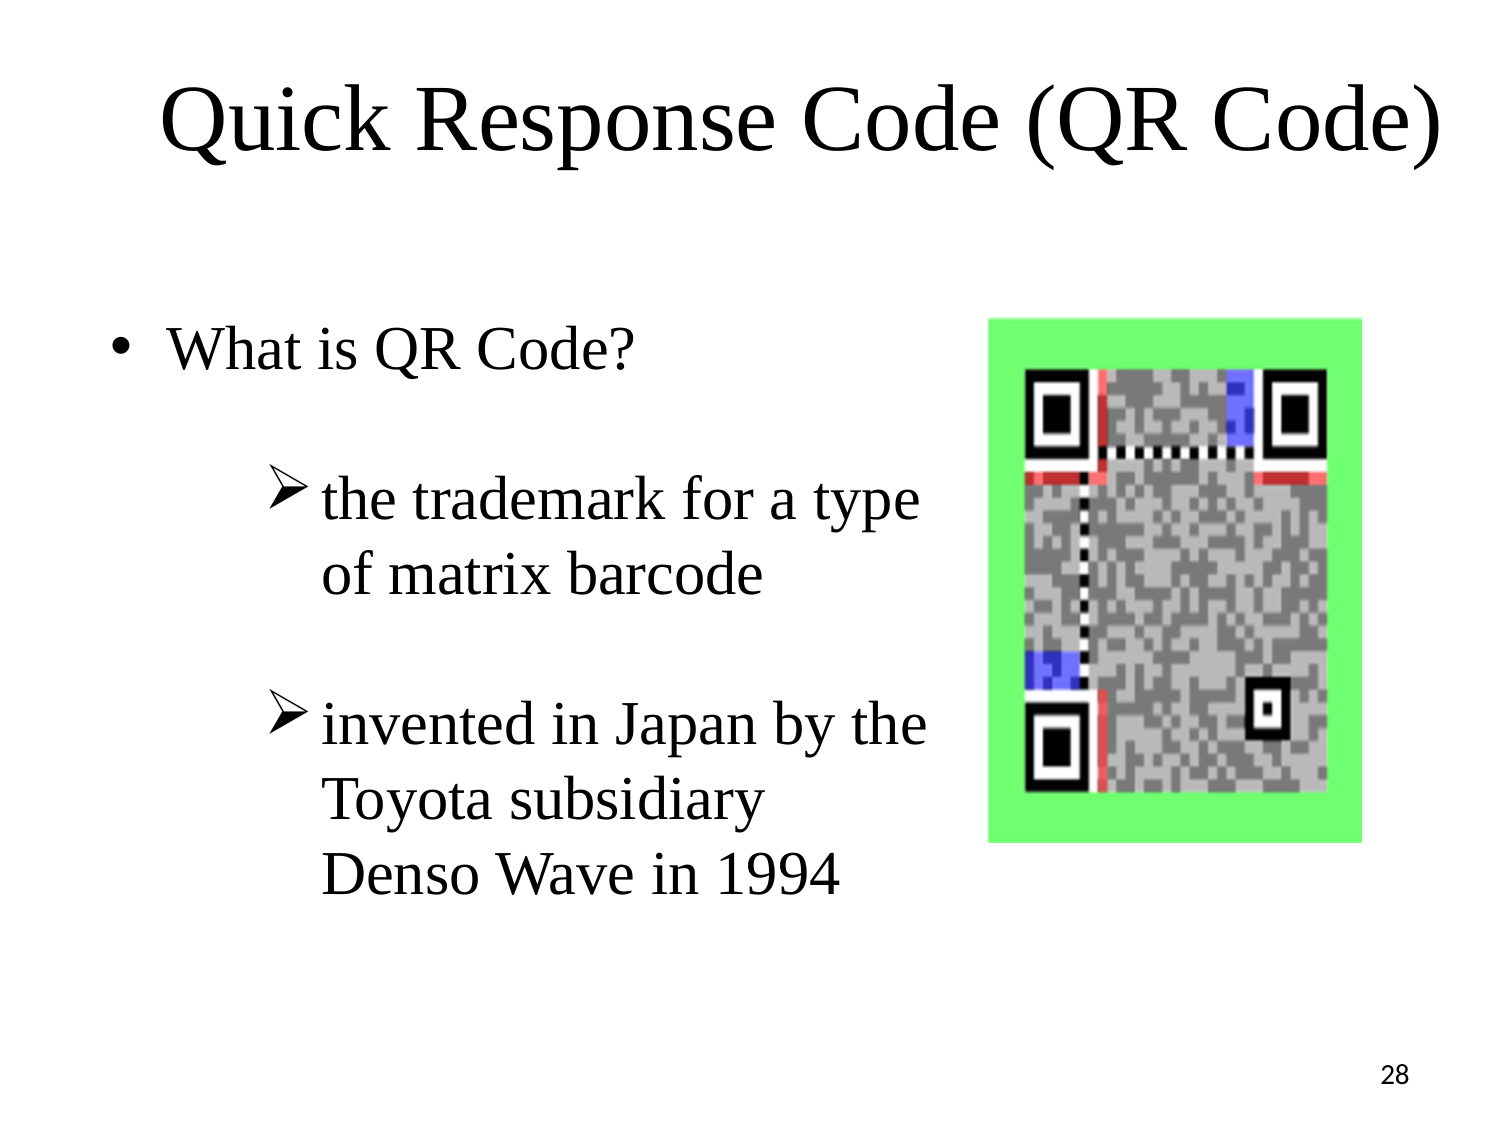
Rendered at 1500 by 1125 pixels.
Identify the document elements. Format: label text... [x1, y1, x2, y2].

title Quick Response Code (QR Code) [105, 0, 1500, 225]
list What is QR Code? [95, 299, 1397, 1014]
text_box the trademark for a type of matrix barcode invented in Japan by the Toyota subsidiary Denso Wave in 1994 [249, 449, 950, 915]
picture [987, 317, 1362, 843]
slide_number 28 [1074, 1042, 1425, 1103]
